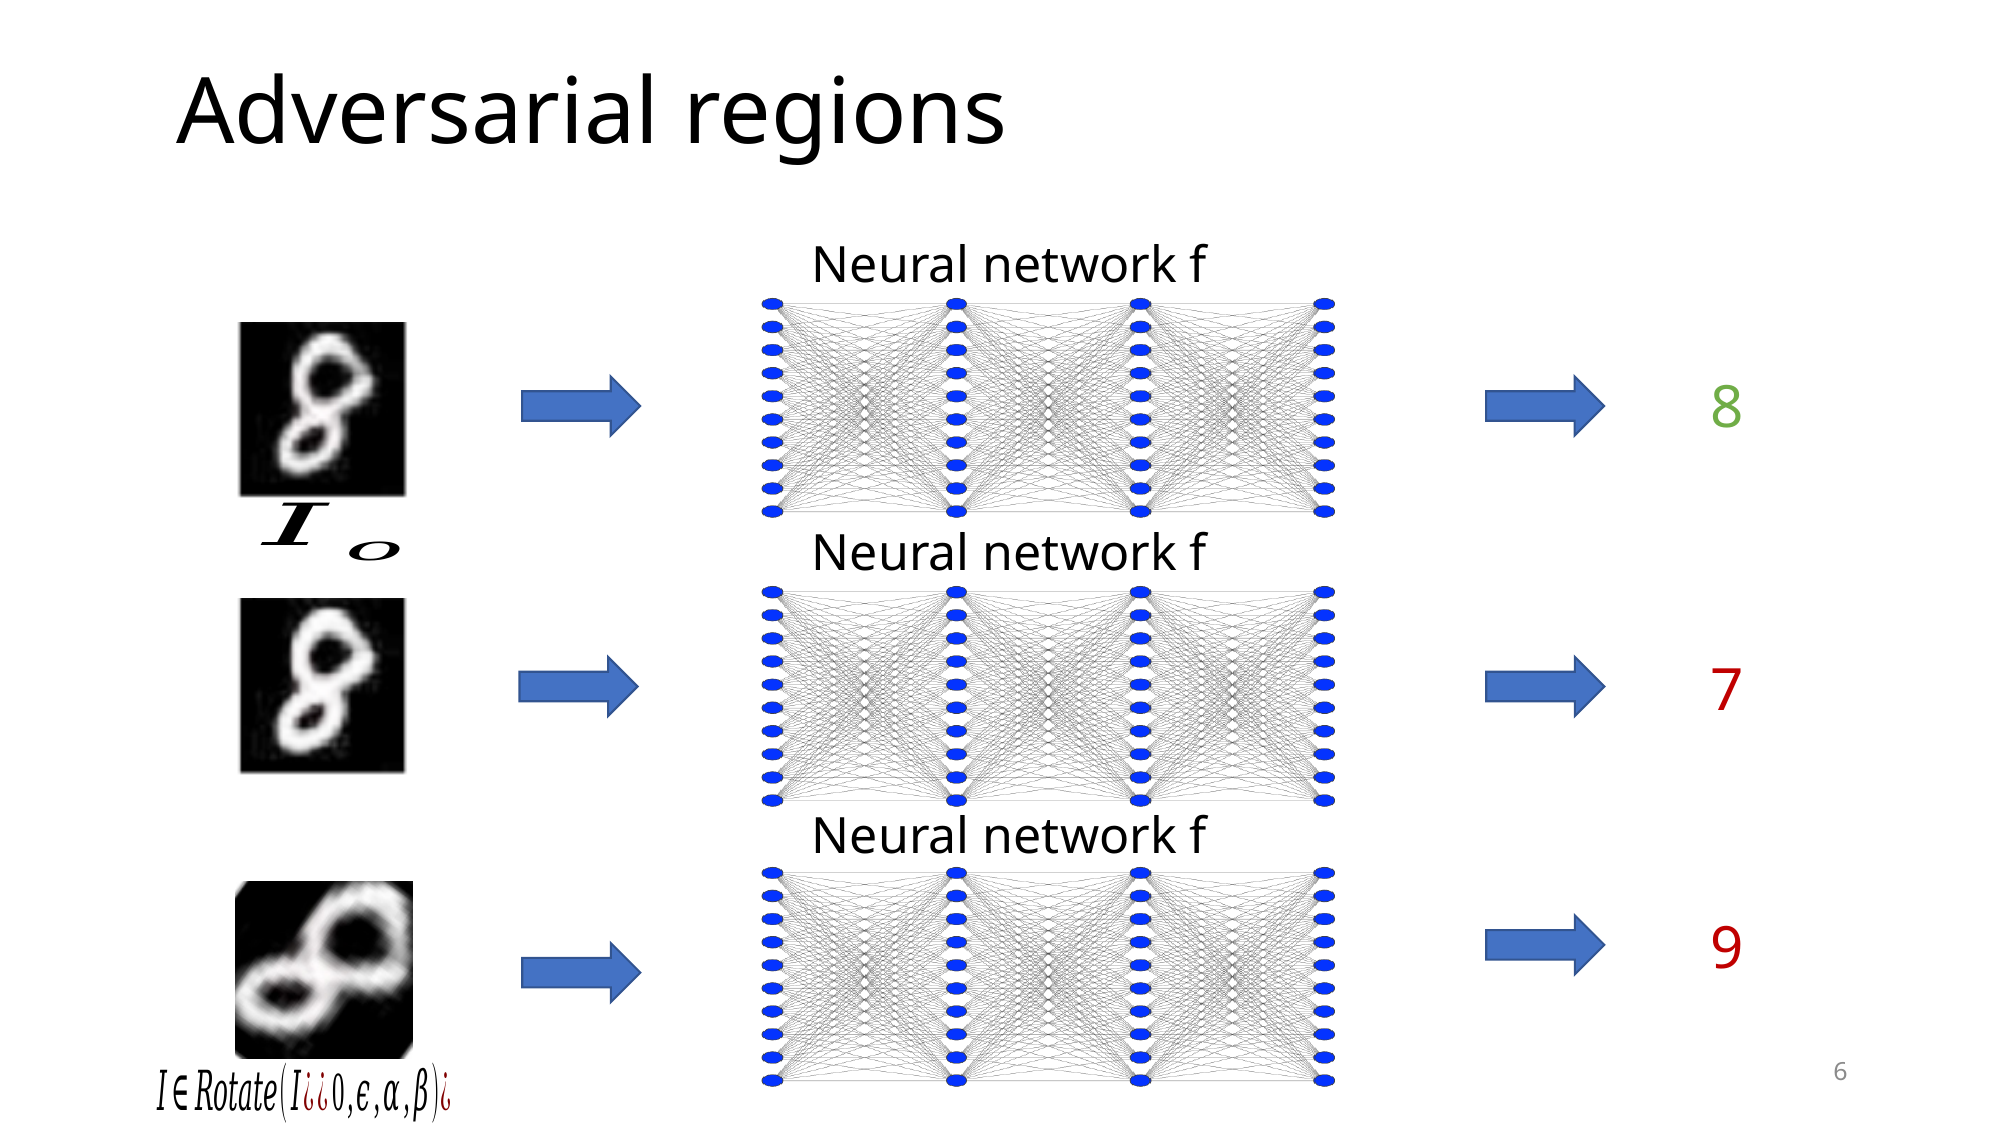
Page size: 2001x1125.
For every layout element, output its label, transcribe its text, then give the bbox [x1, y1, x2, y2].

text_box Neural network f [797, 812, 1223, 855]
text_box [1485, 912, 1606, 977]
text_box Neural network f [797, 523, 1223, 574]
text_box 9 [1695, 902, 1759, 988]
picture [234, 881, 413, 1059]
text_box 8 [1695, 361, 1759, 446]
text_box [518, 654, 640, 719]
text_box [1485, 654, 1606, 719]
title Adversarial regions [137, 5, 1863, 223]
picture [730, 286, 1423, 523]
text_box [521, 940, 642, 1005]
slide_number 6 [1412, 1042, 1863, 1103]
text_box 7 [1695, 644, 1759, 730]
text_box Neural network f [797, 224, 1223, 286]
text_box [521, 373, 642, 439]
picture [234, 322, 412, 500]
picture [730, 574, 1423, 812]
picture [730, 855, 1423, 1092]
text_box [1485, 373, 1606, 439]
picture [234, 598, 412, 777]
